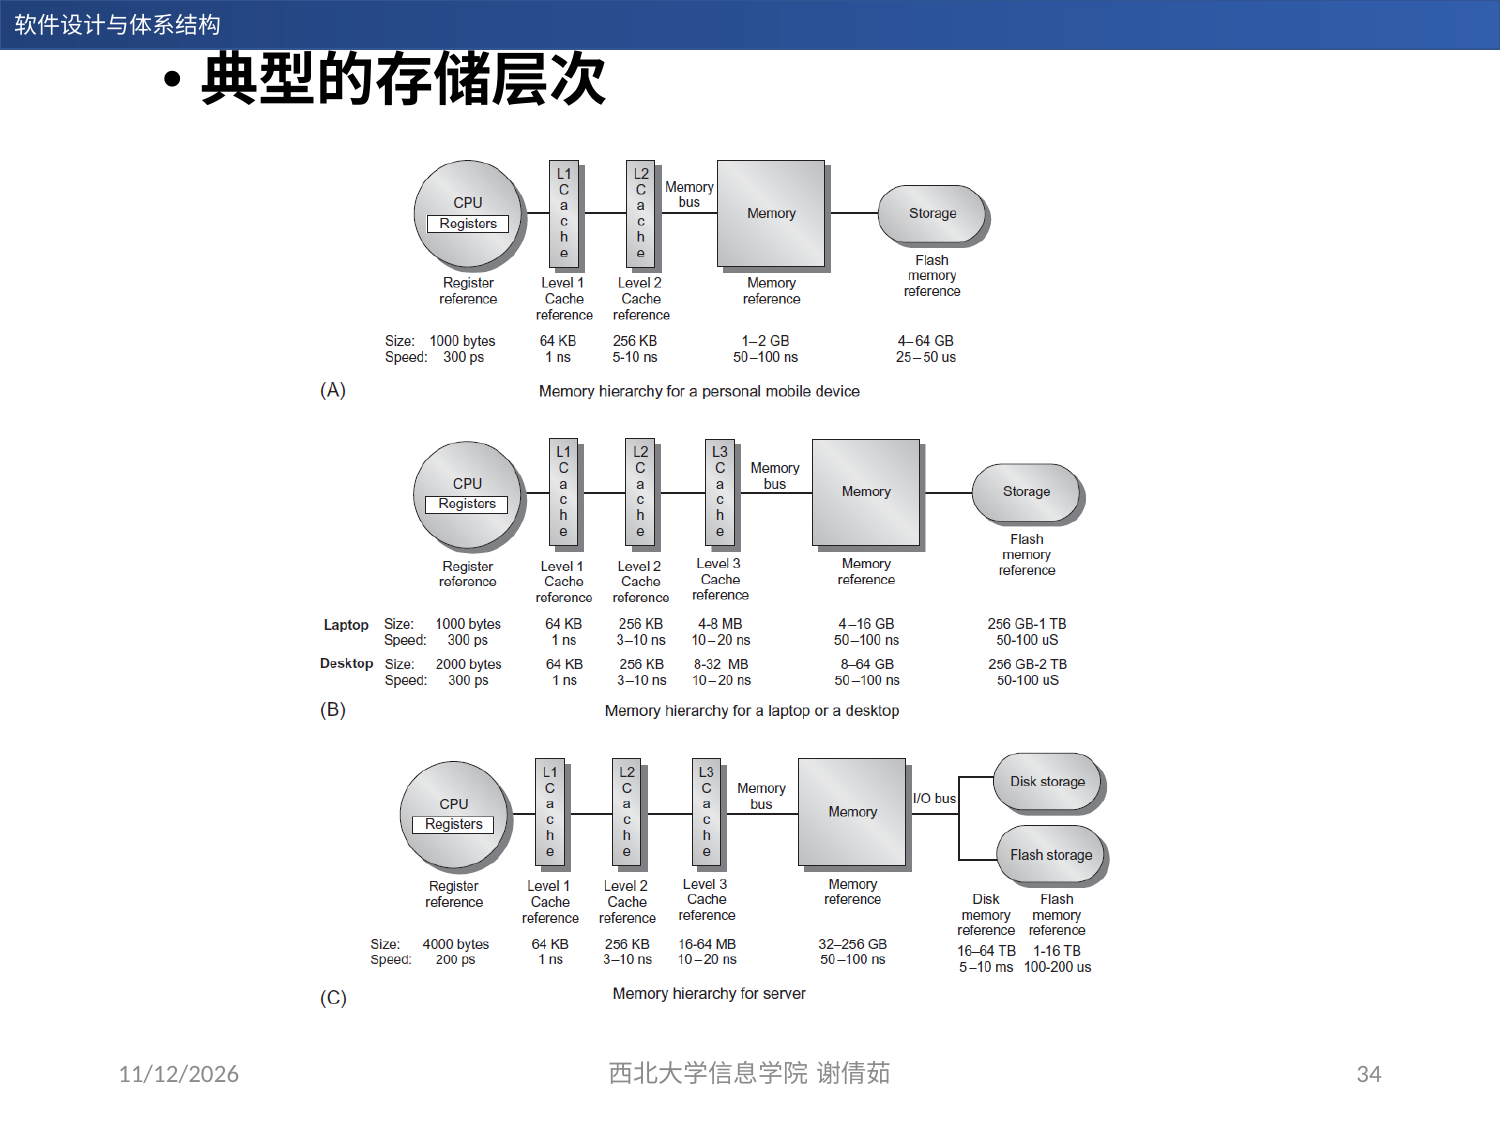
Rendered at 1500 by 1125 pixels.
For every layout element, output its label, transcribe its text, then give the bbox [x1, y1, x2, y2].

list 典型的存储层次 [147, 42, 1498, 786]
slide_number 34 [1059, 1042, 1397, 1103]
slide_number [103, 1042, 441, 1103]
picture [301, 148, 1123, 1019]
footer 西北大学信息学院 谢倩茹 [496, 1042, 1004, 1103]
